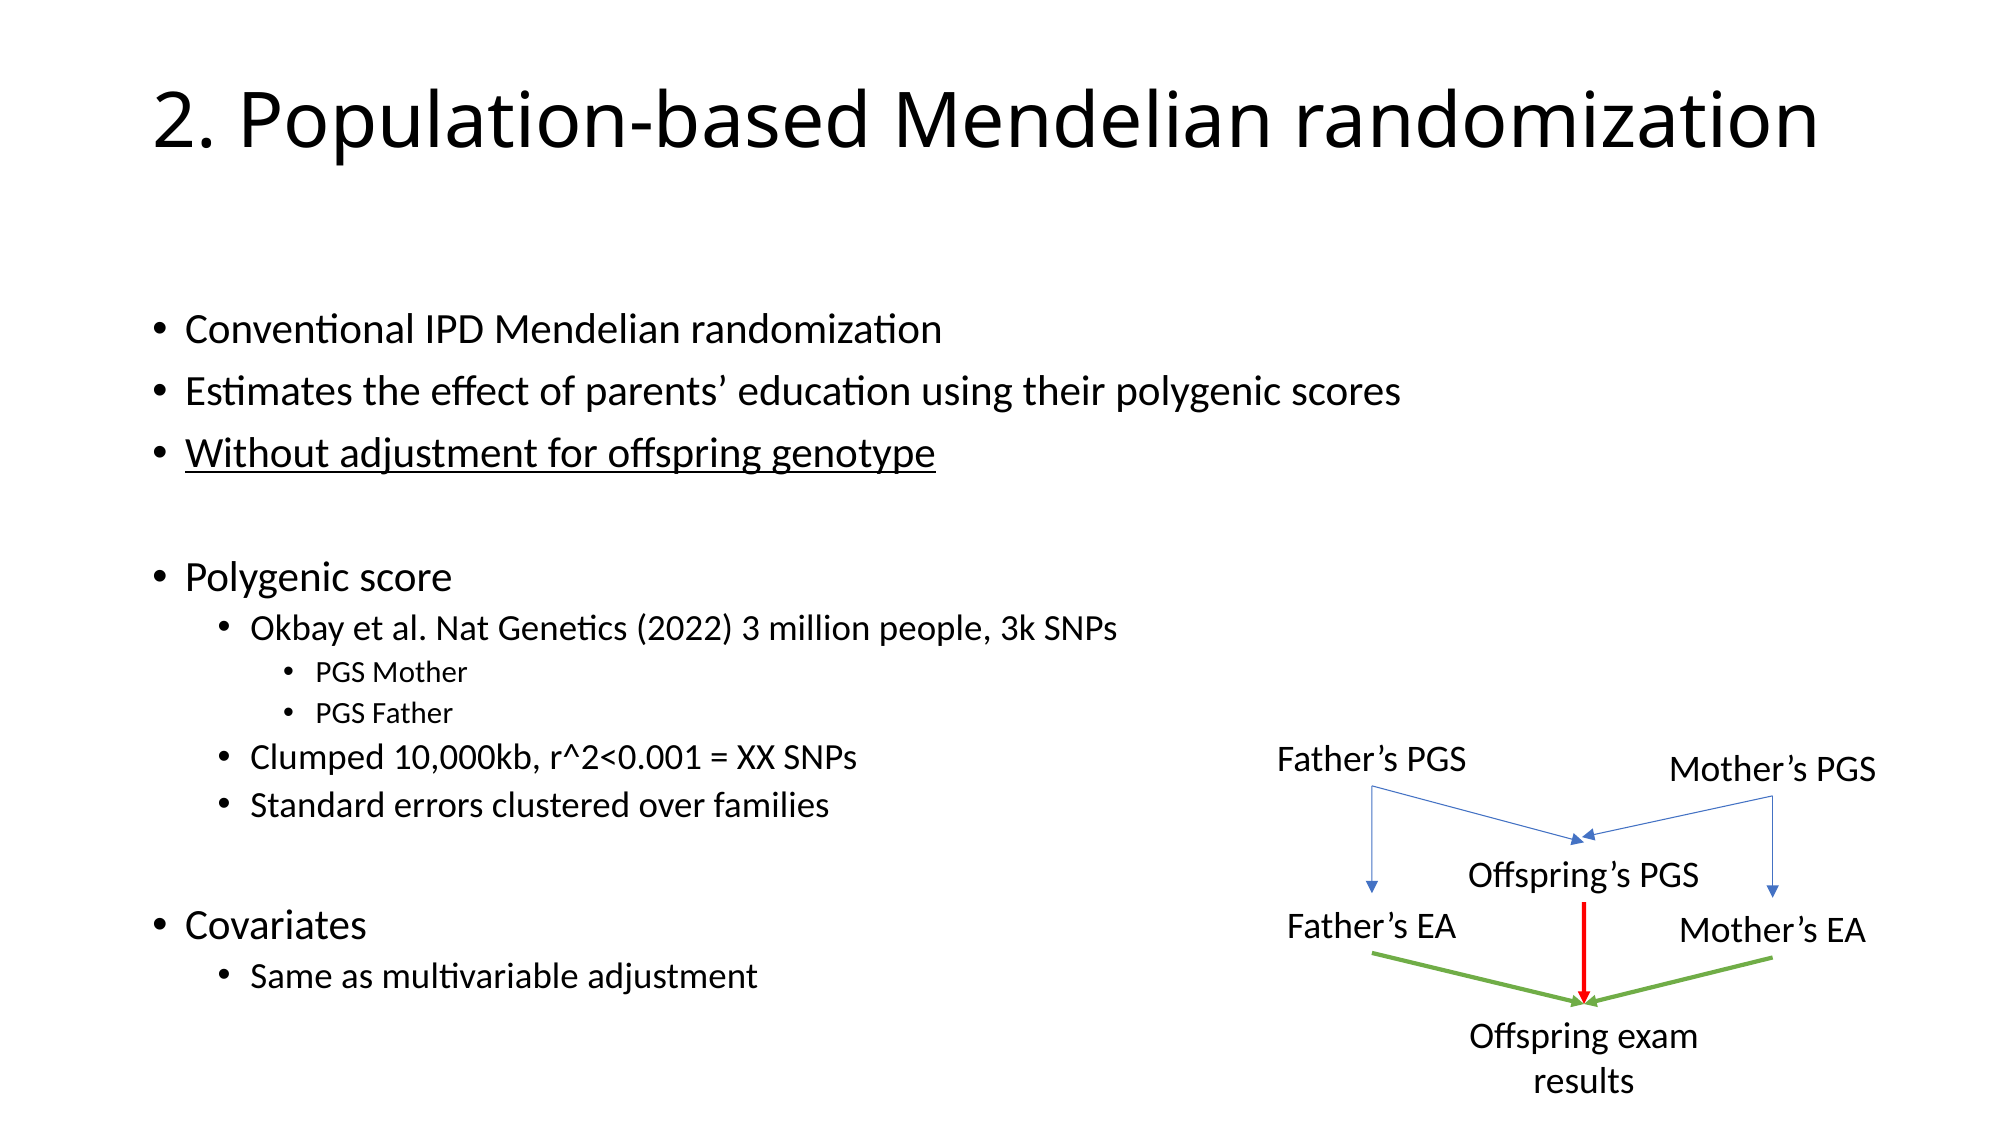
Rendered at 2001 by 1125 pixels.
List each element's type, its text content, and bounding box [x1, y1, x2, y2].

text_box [1584, 958, 1773, 1004]
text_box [1581, 796, 1773, 838]
text_box Mother’s EA [1645, 897, 1900, 958]
list Conventional IPD Mendelian randomization Estimates the effect of parents’ education using their polygenic scores Without adjustment for offspring genotype Polygenic score Okbay et al. Nat Genetics (2022) 3 million people, 3k SNPs PGS Mother PGS Father Clumped 10,000kb, r^2<0.001 = XX SNPs Standard errors clustered over families Covariates Same as multivariable adjustment [137, 299, 1863, 1014]
text_box Father’s EA [1270, 893, 1473, 953]
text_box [1371, 953, 1584, 1004]
text_box Mother’s PGS [1645, 736, 1900, 796]
text_box Father’s PGS [1244, 726, 1499, 786]
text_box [1371, 786, 1585, 843]
text_box Offspring exam results [1454, 1004, 1714, 1109]
text_box Offspring’s PGS [1448, 842, 1720, 903]
title 2. Population-based Mendelian randomization [137, 59, 1863, 278]
